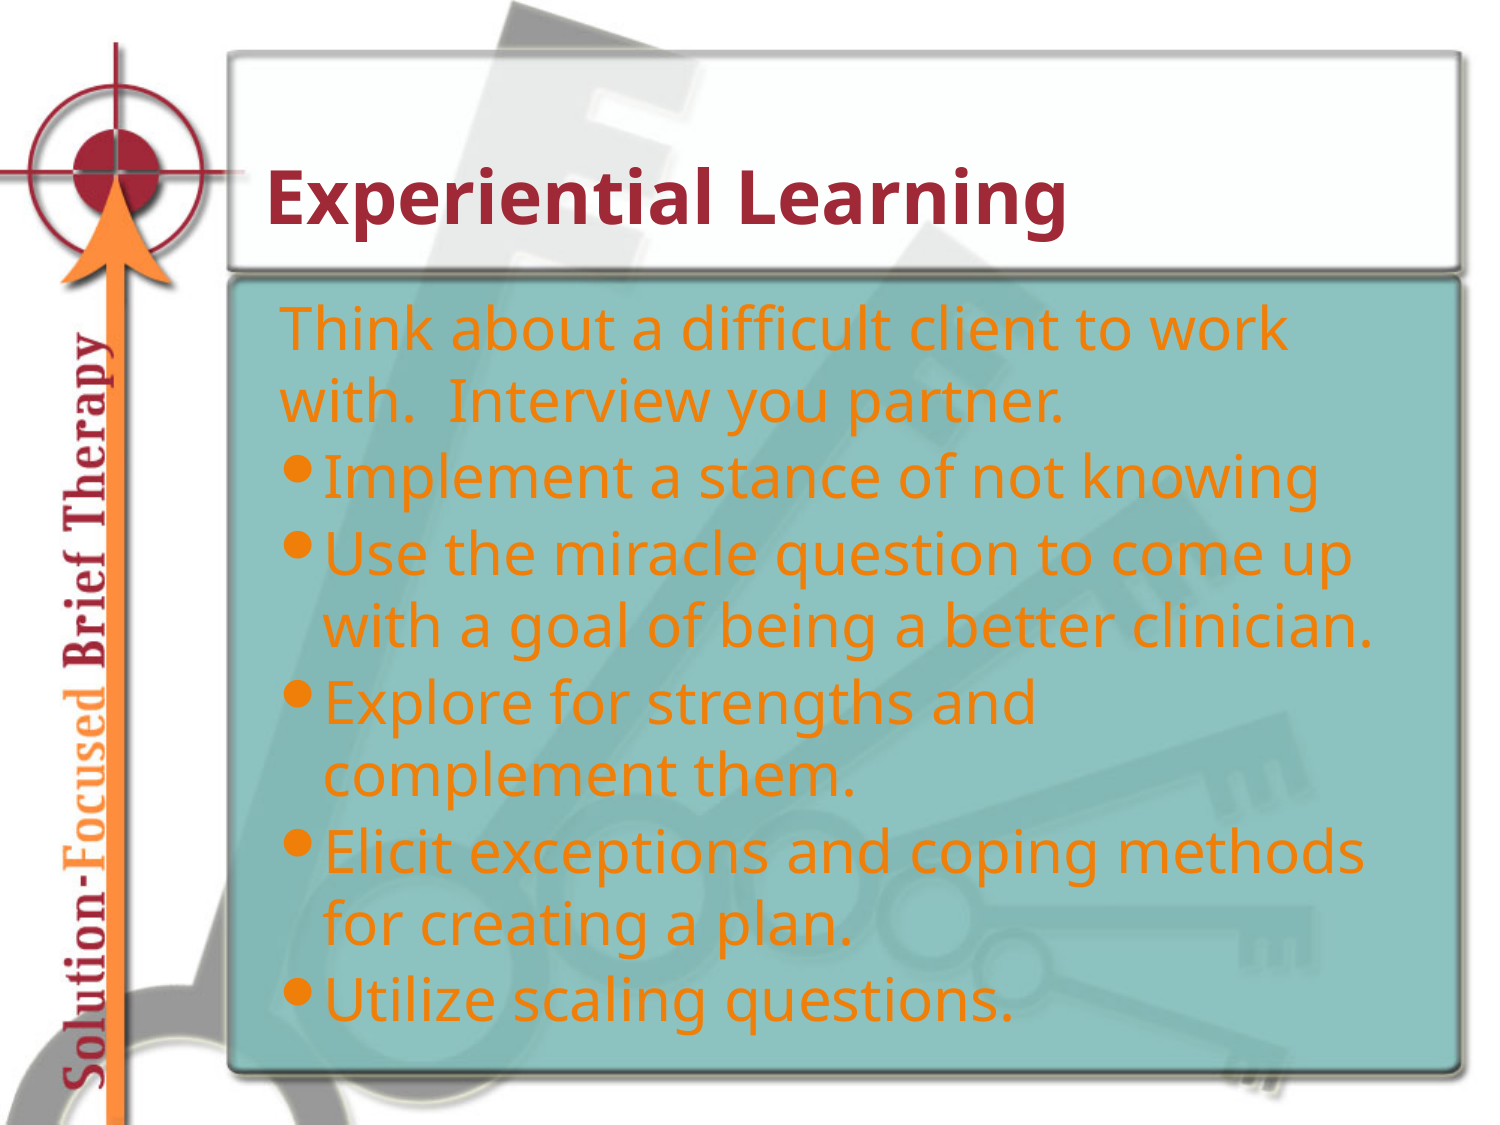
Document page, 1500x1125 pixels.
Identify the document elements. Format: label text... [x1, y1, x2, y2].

picture [0, 0, 1500, 1125]
list Think about a difficult client to work with. Interview you partner. Implement a stance of not knowing Use the miracle question to come up with a goal of being a better clinician. Explore for strengths and complement them. Elicit exceptions and coping methods for creating a plan. Utilize scaling questions. [249, 275, 1425, 1050]
title Experiential Learning [249, 75, 1443, 248]
